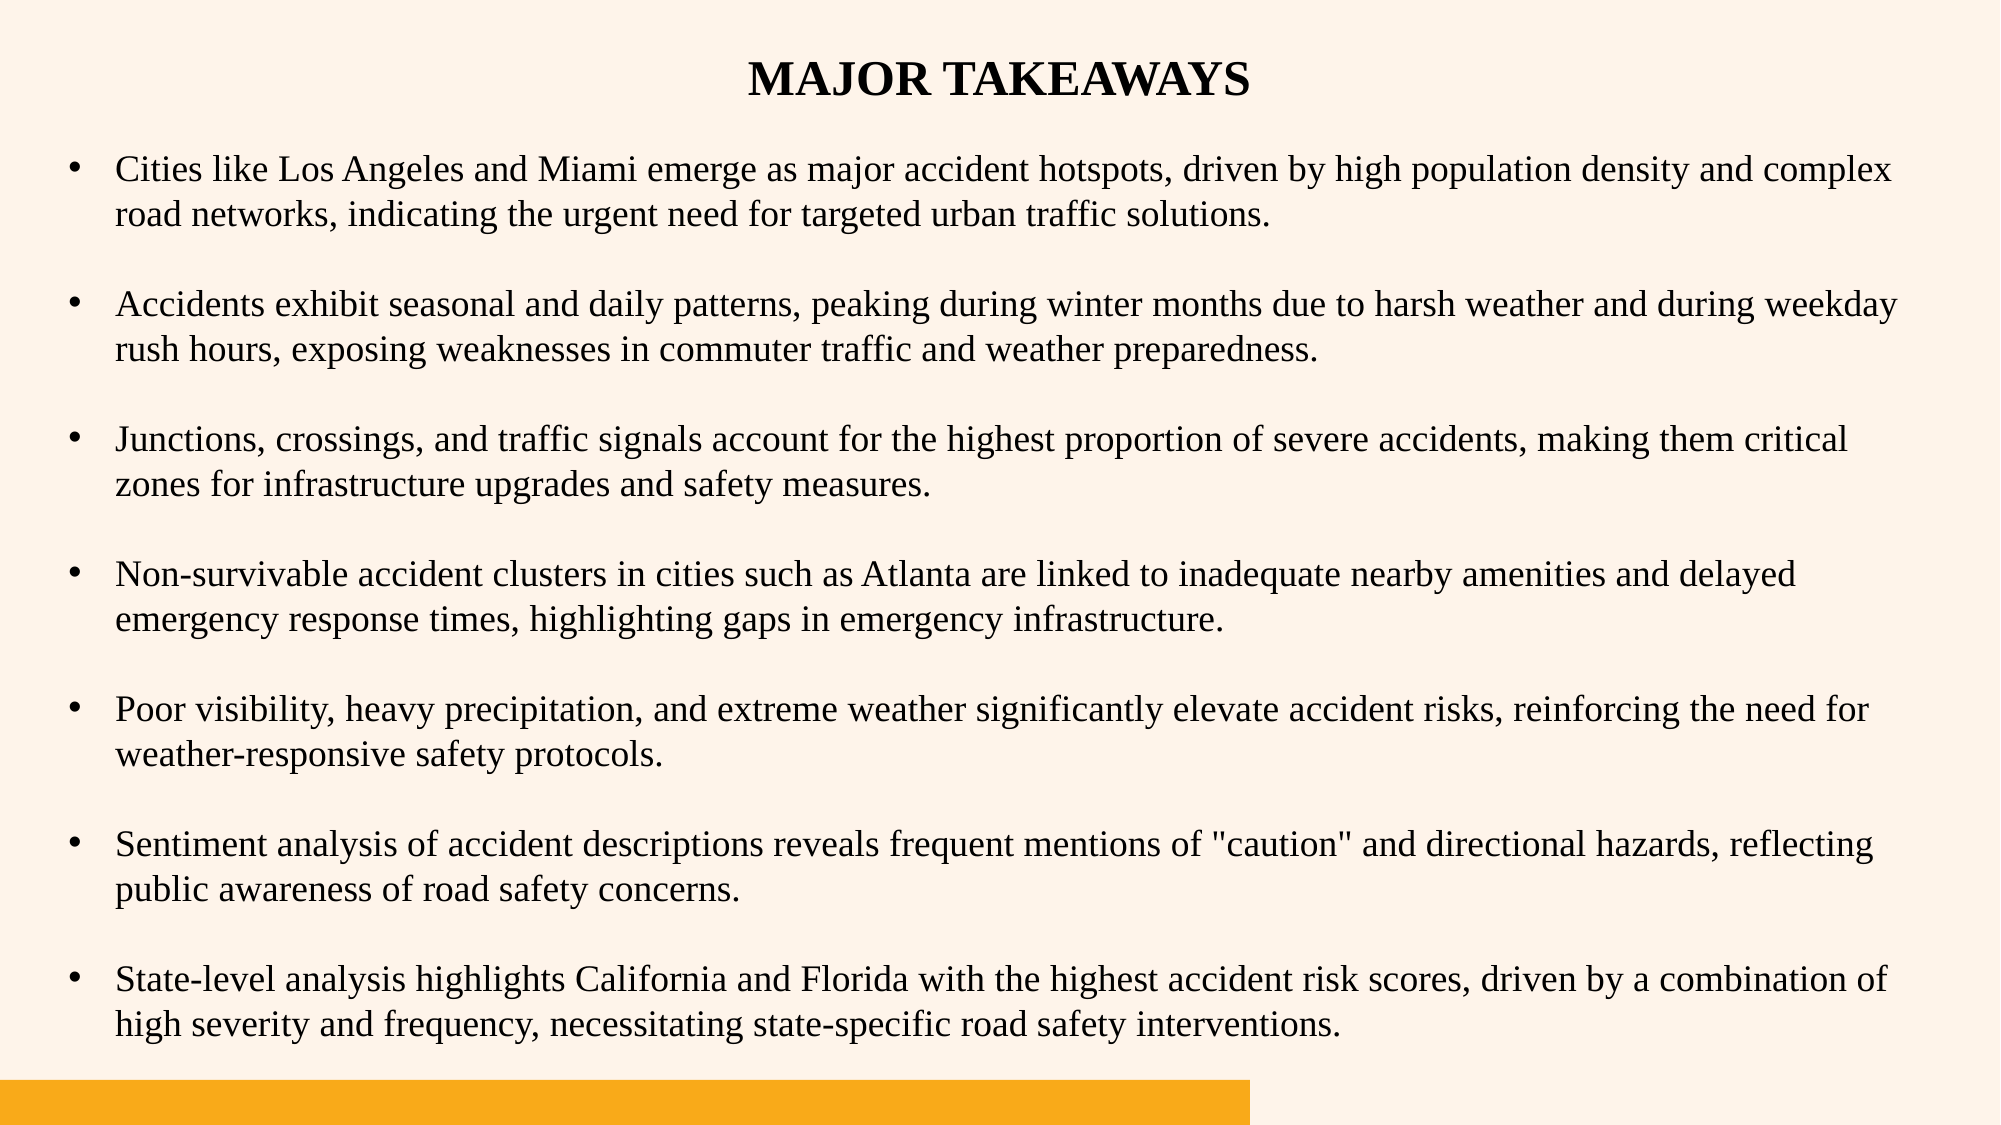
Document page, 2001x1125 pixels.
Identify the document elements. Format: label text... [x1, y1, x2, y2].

text_box Cities like Los Angeles and Miami emerge as major accident hotspots, driven by high population density and complex road networks, indicating the urgent need for targeted urban traffic solutions. Accidents exhibit seasonal and daily patterns, peaking during winter months due to harsh weather and during weekday rush hours, exposing weaknesses in commuter traffic and weather preparedness. Junctions, crossings, and traffic signals account for the highest proportion of severe accidents, making them critical zones for infrastructure upgrades and safety measures. Non-survivable accident clusters in cities such as Atlanta are linked to inadequate nearby amenities and delayed emergency response times, highlighting gaps in emergency infrastructure. Poor visibility, heavy precipitation, and extreme weather significantly elevate accident risks, reinforcing the need for weather-responsive safety protocols. Sentiment analysis of accident descriptions reveals frequent mentions of "caution" and directional hazards, reflecting public awareness of road safety concerns. State-level analysis highlights California and Florida with the highest accident risk scores, driven by a combination of high severity and frequency, necessitating state-specific road safety interventions. [53, 136, 1946, 1052]
text_box MAJOR TAKEAWAYS [48, 37, 1951, 113]
